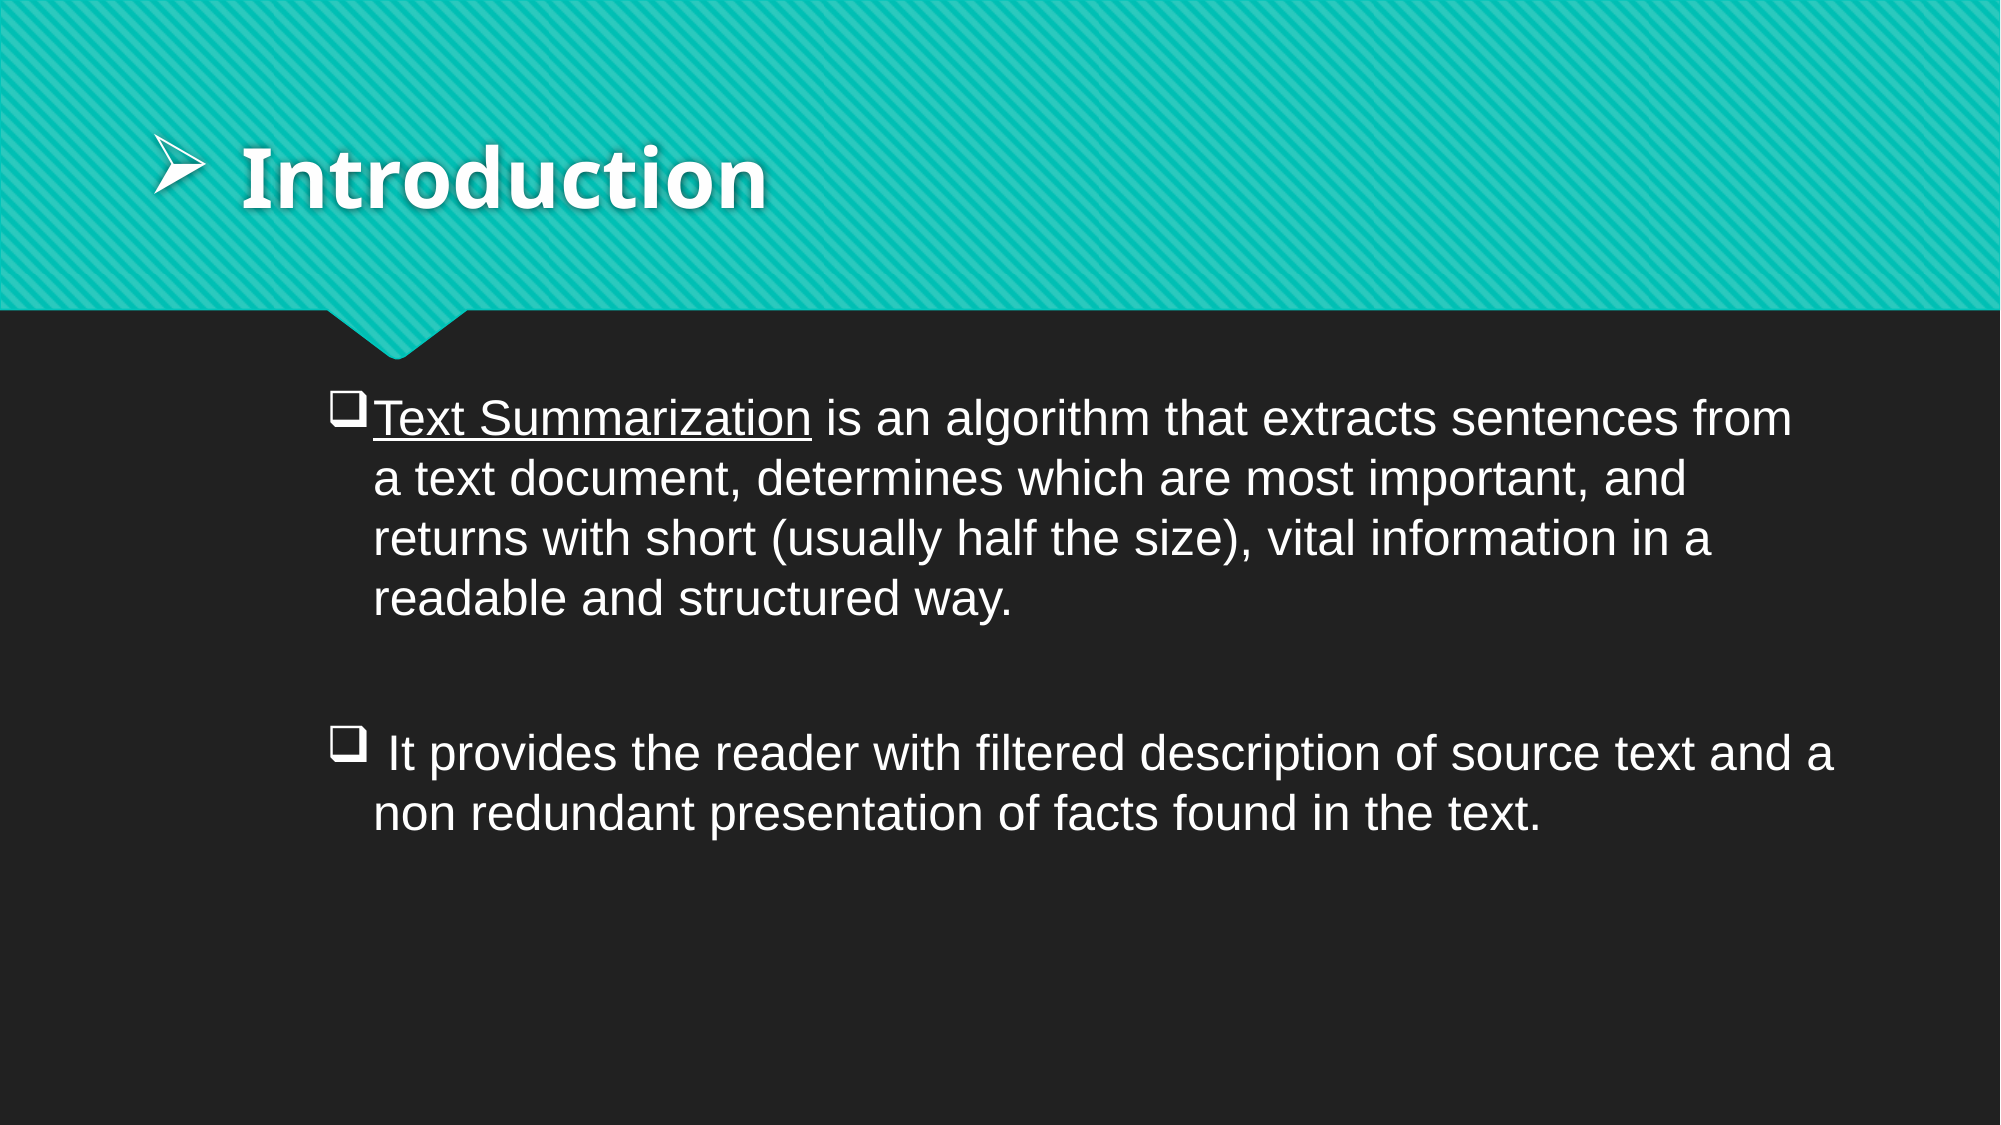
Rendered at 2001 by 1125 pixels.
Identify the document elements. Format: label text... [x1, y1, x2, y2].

title Introduction [132, 73, 1868, 233]
text_box Text Summarization is an algorithm that extracts sentences from a text document, determines which are most important, and returns with short (usually half the size), vital information in a readable and structured way. [311, 378, 1833, 633]
text_box It provides the reader with filtered description of source text and a non redundant presentation of facts found in the text. [311, 713, 1868, 849]
